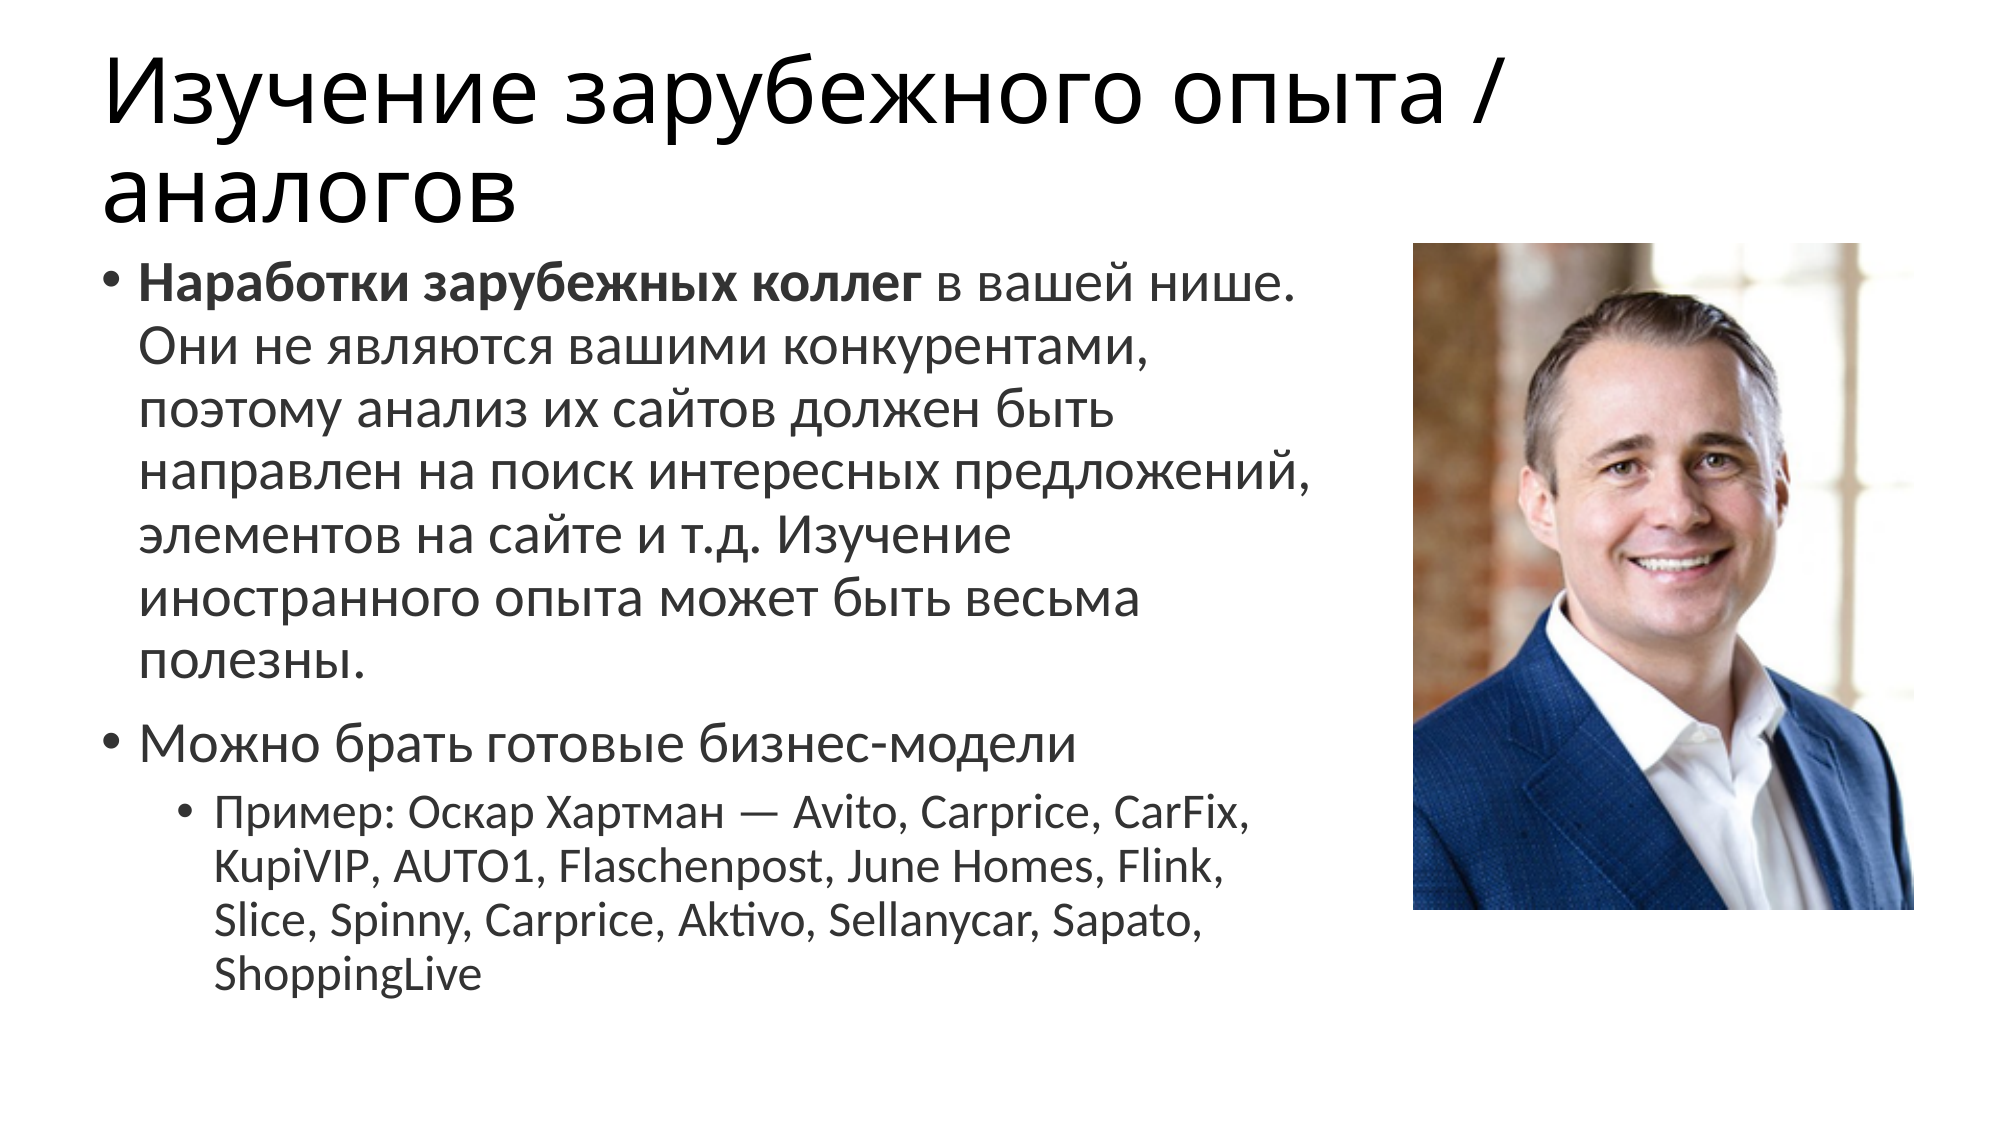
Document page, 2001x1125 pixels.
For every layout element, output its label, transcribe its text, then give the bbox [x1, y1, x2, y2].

list Наработки зарубежных коллег в вашей нише. Они не являются вашими конкурентами, поэтому анализ их сайтов должен быть направлен на поиск интересных предложений, элементов на сайте и т.д. Изучение иностранного опыта может быть весьма полезны. Можно брать готовые бизнес-модели Пример: Оскар Хартман — Avito, Carprice, CarFix, KupiVIP, AUTO1, Flaschenpost, June Homes, Flink, Slice, Spinny, Carprice, Aktivo, Sellanycar, Sapato, ShoppingLive [86, 243, 1342, 1010]
title Изучение зарубежного опыта / аналогов [86, 59, 1812, 228]
picture [1413, 243, 1914, 911]
